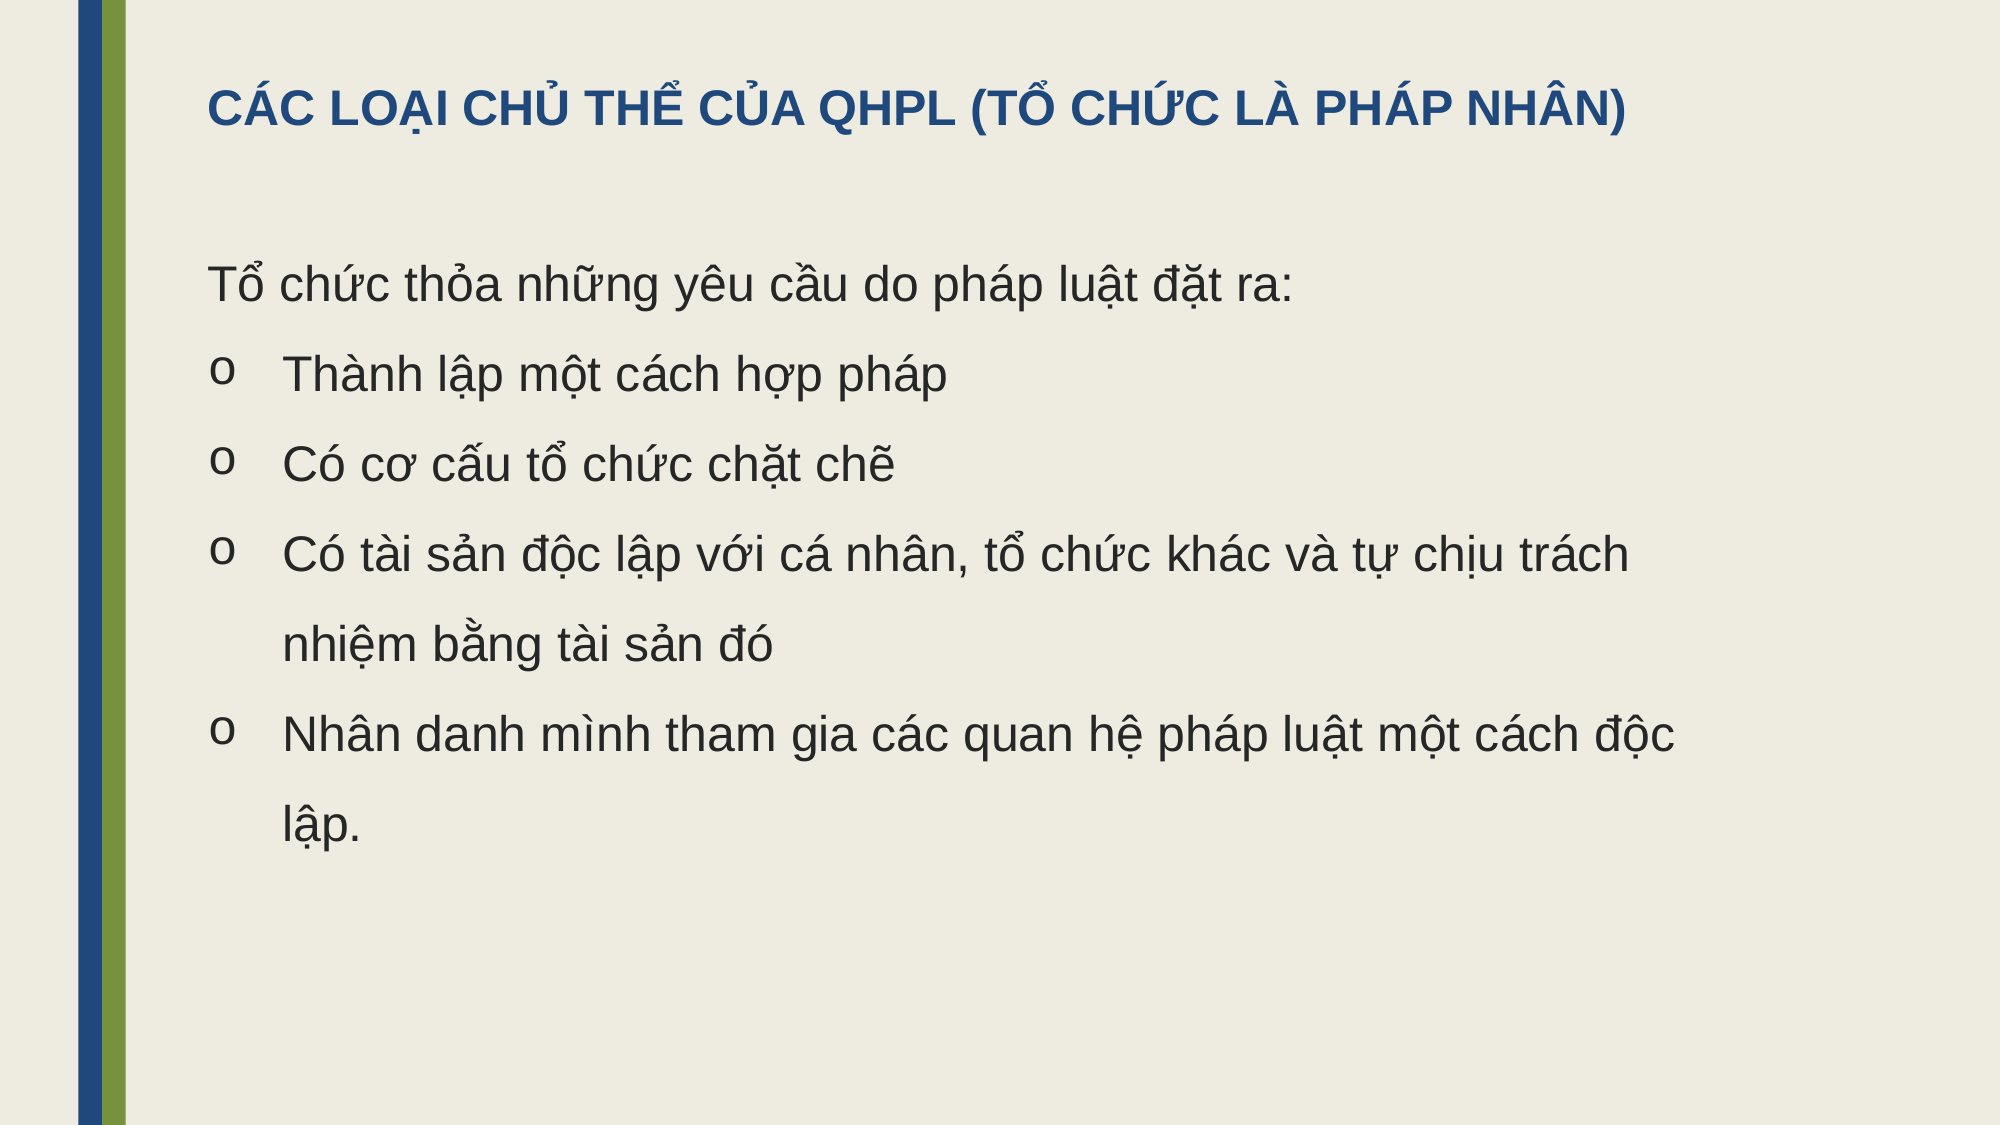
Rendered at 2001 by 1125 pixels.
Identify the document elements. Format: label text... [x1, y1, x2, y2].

text_box CÁC LOẠI CHỦ THỂ CỦA QHPL (TỔ CHỨC LÀ PHÁP NHÂN) [192, 68, 1713, 143]
text_box Tổ chức thỏa những yêu cầu do pháp luật đặt ra: Thành lập một cách hợp pháp Có cơ cấu tổ chức chặt chẽ Có tài sản độc lập với cá nhân, tổ chức khác và tự chịu trách nhiệm bằng tài sản đó Nhân danh mình tham gia các quan hệ pháp luật một cách độc lập. [192, 214, 1732, 859]
